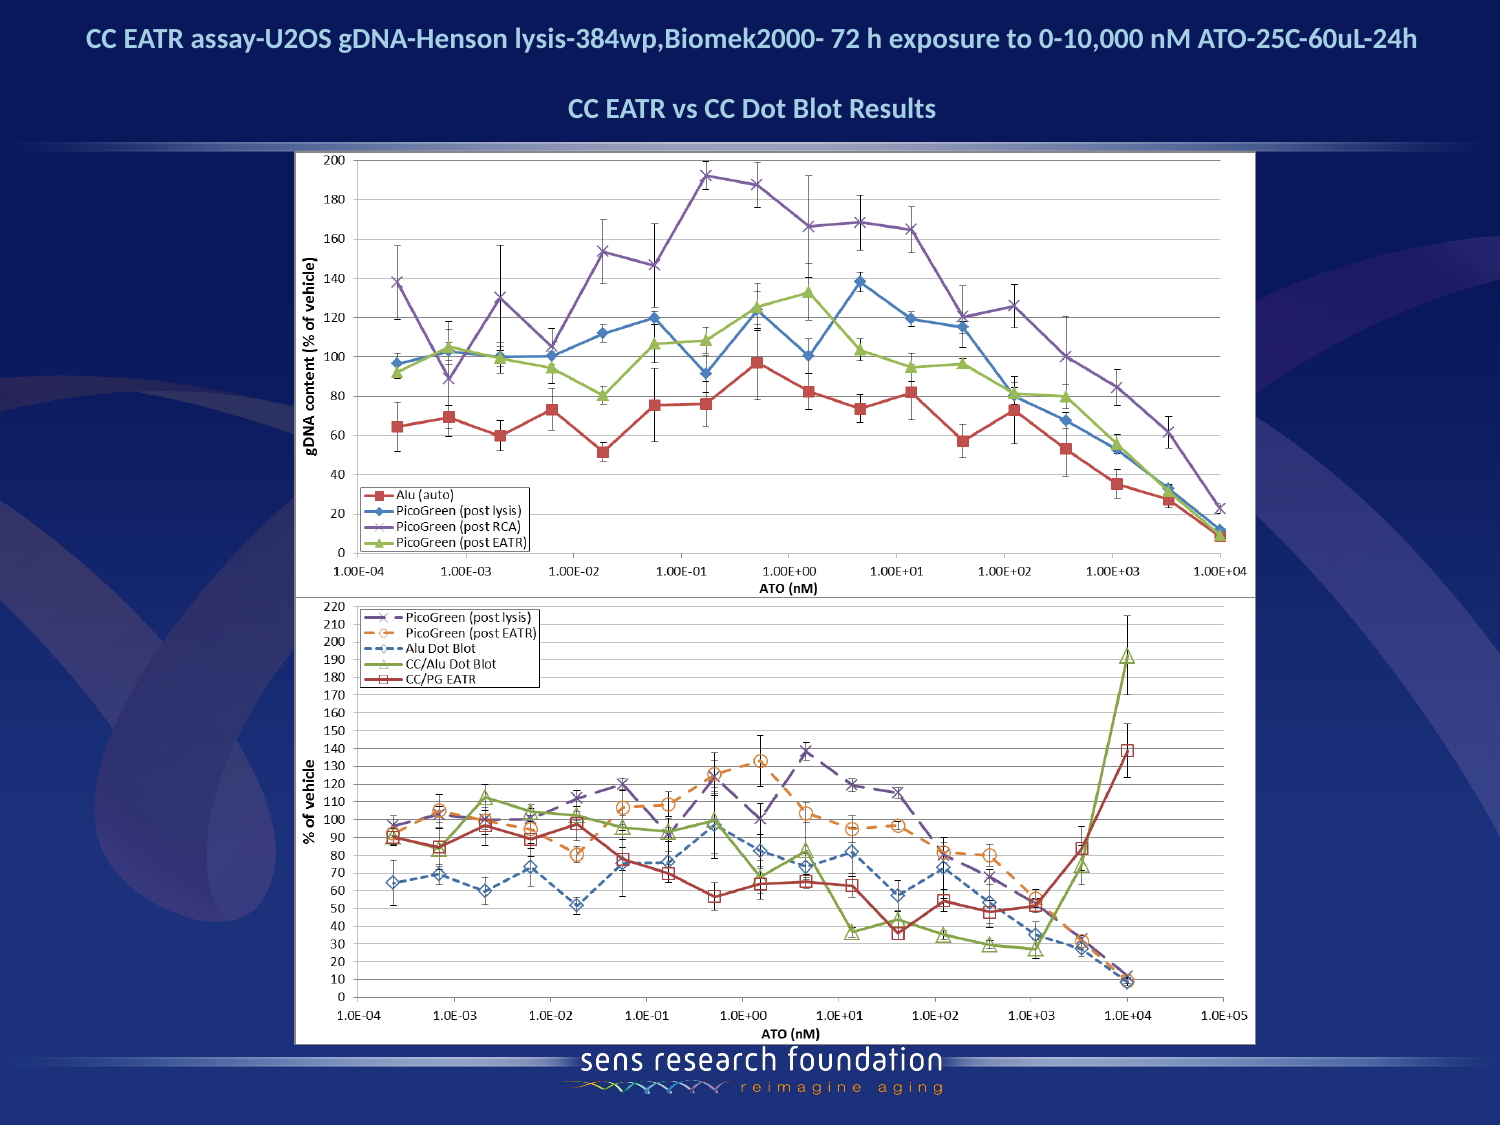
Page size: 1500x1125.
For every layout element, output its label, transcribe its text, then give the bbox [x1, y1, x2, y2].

picture [0, 0, 1500, 1123]
title CC EATR assay-U2OS gDNA-Henson lysis-384wp,Biomek2000- 72 h exposure to 0-10,000 nM ATO-25C-60uL-24h CC EATR vs CC Dot Blot Results [20, 2, 1485, 140]
